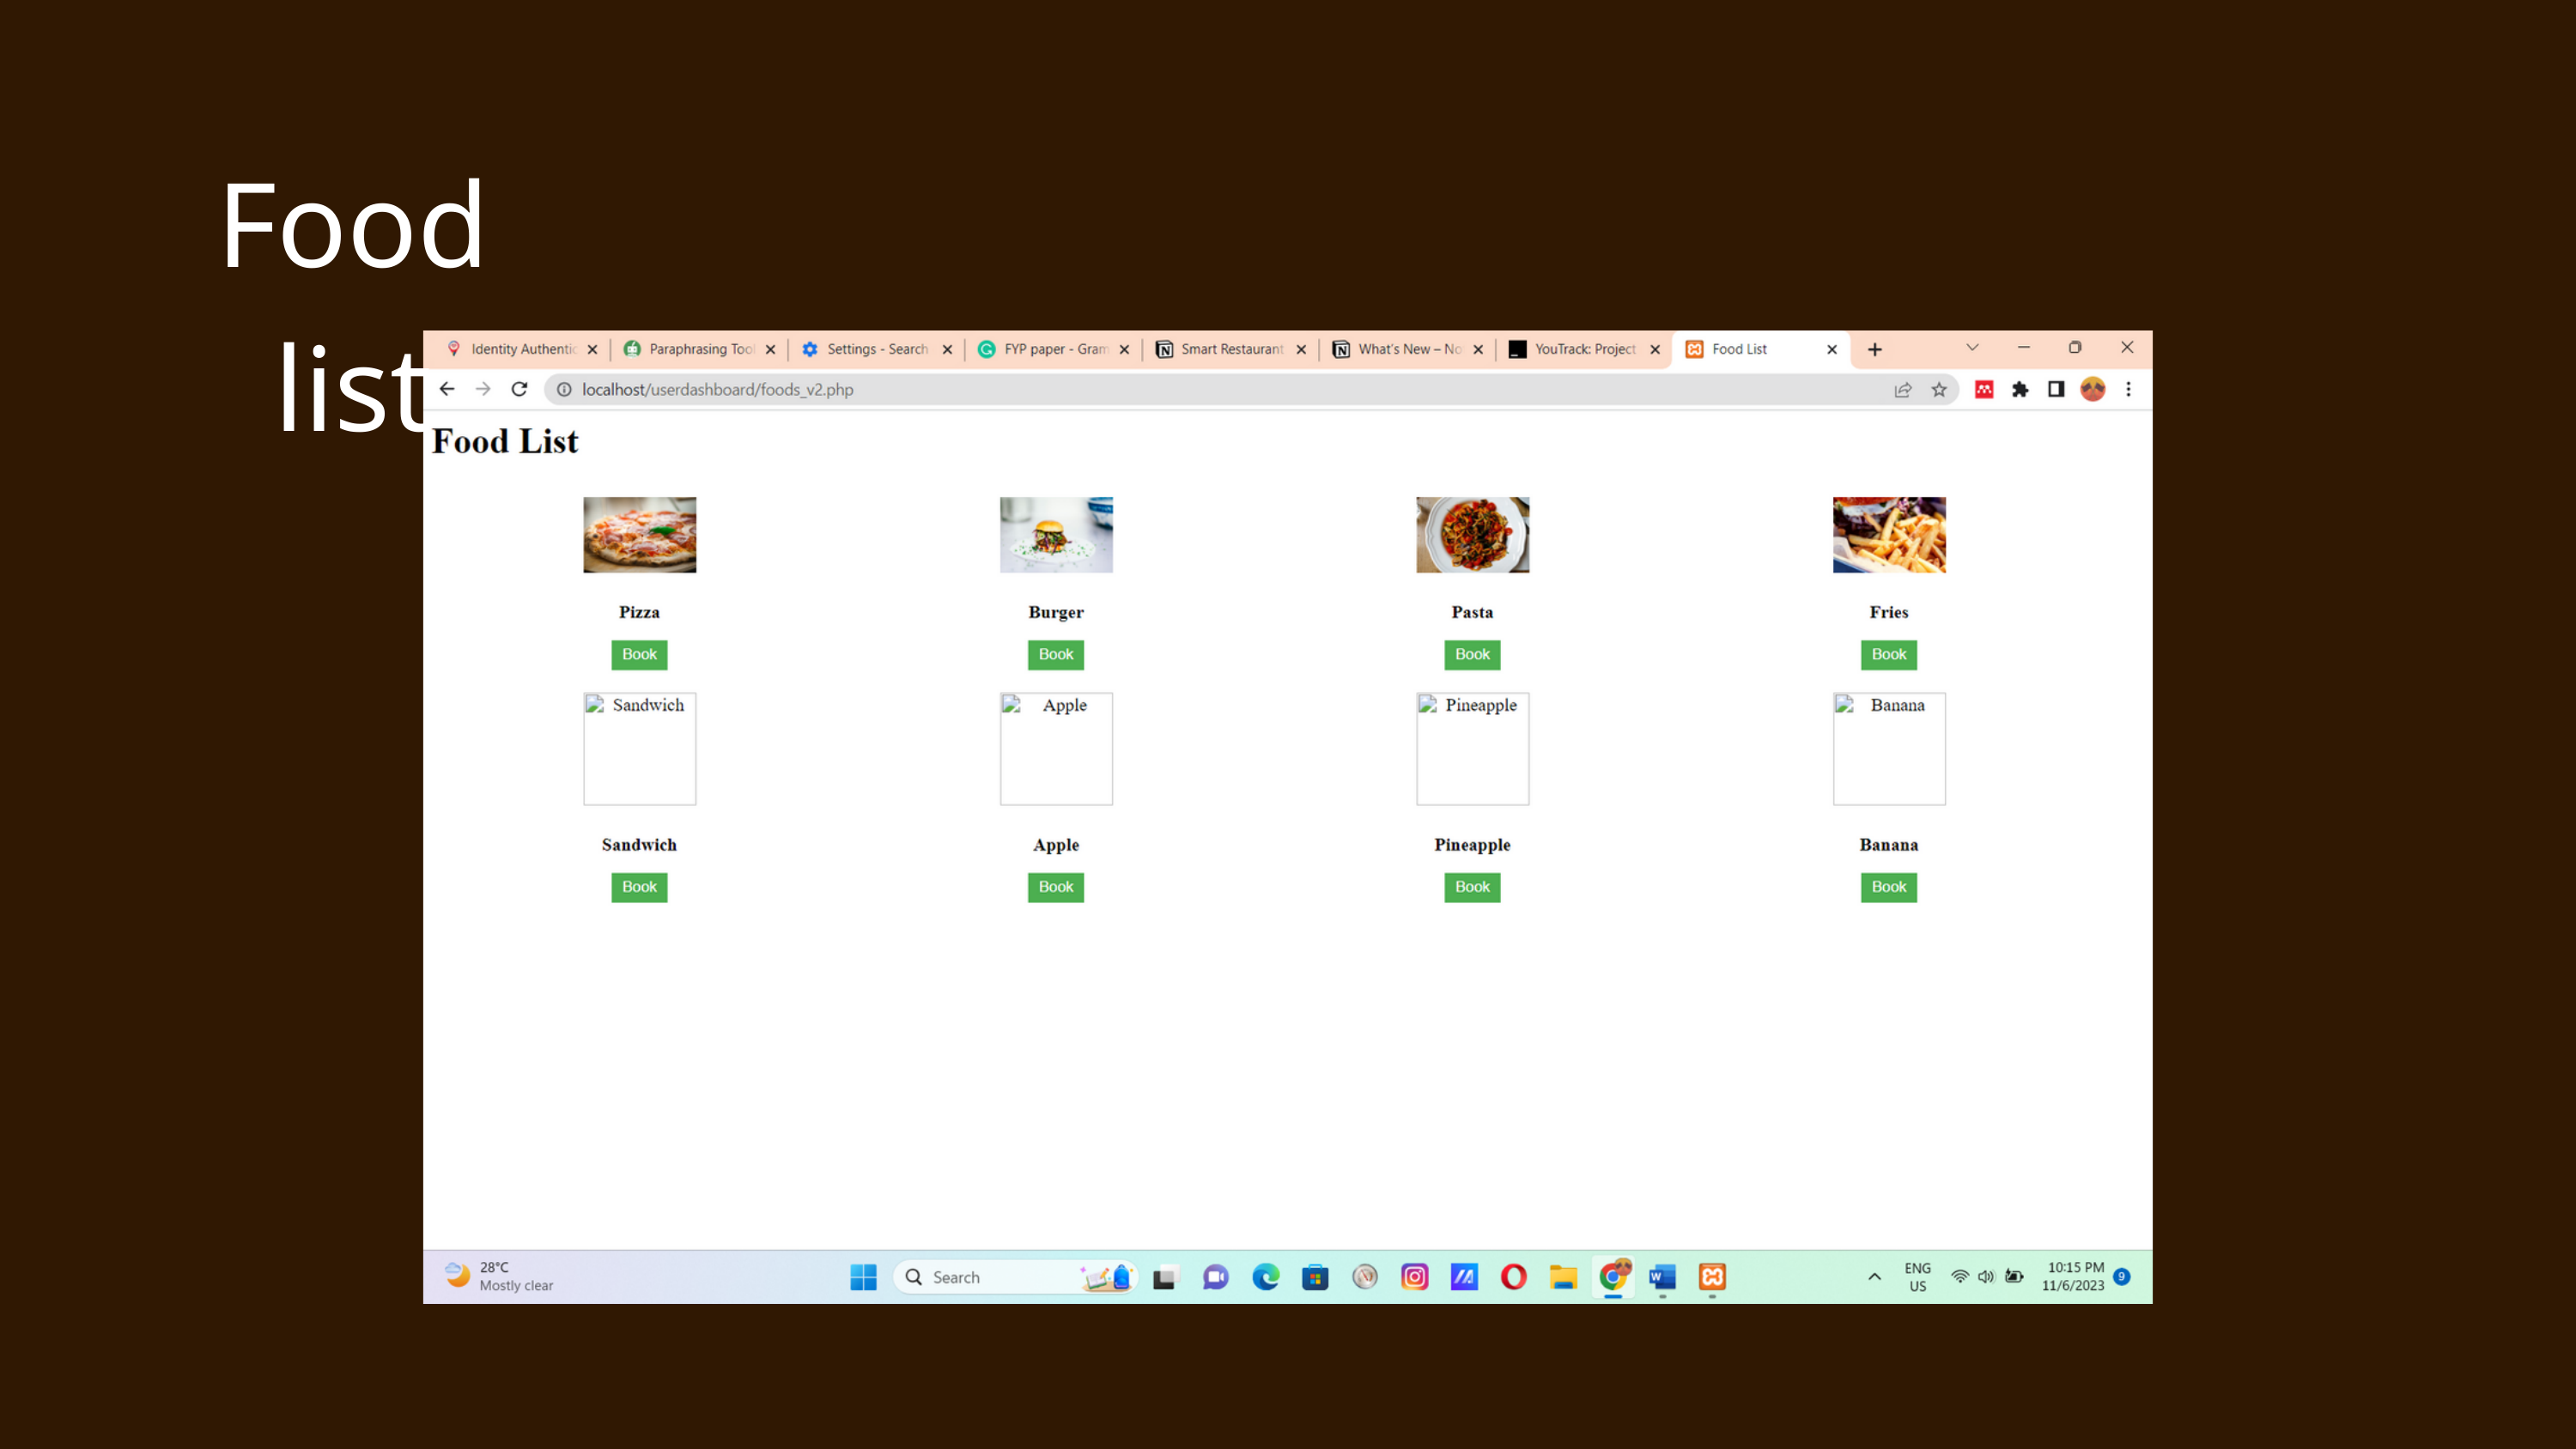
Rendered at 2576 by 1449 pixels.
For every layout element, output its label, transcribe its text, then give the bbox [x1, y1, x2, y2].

text_box Food list [144, 127, 562, 455]
text_box [422, 330, 2154, 1304]
